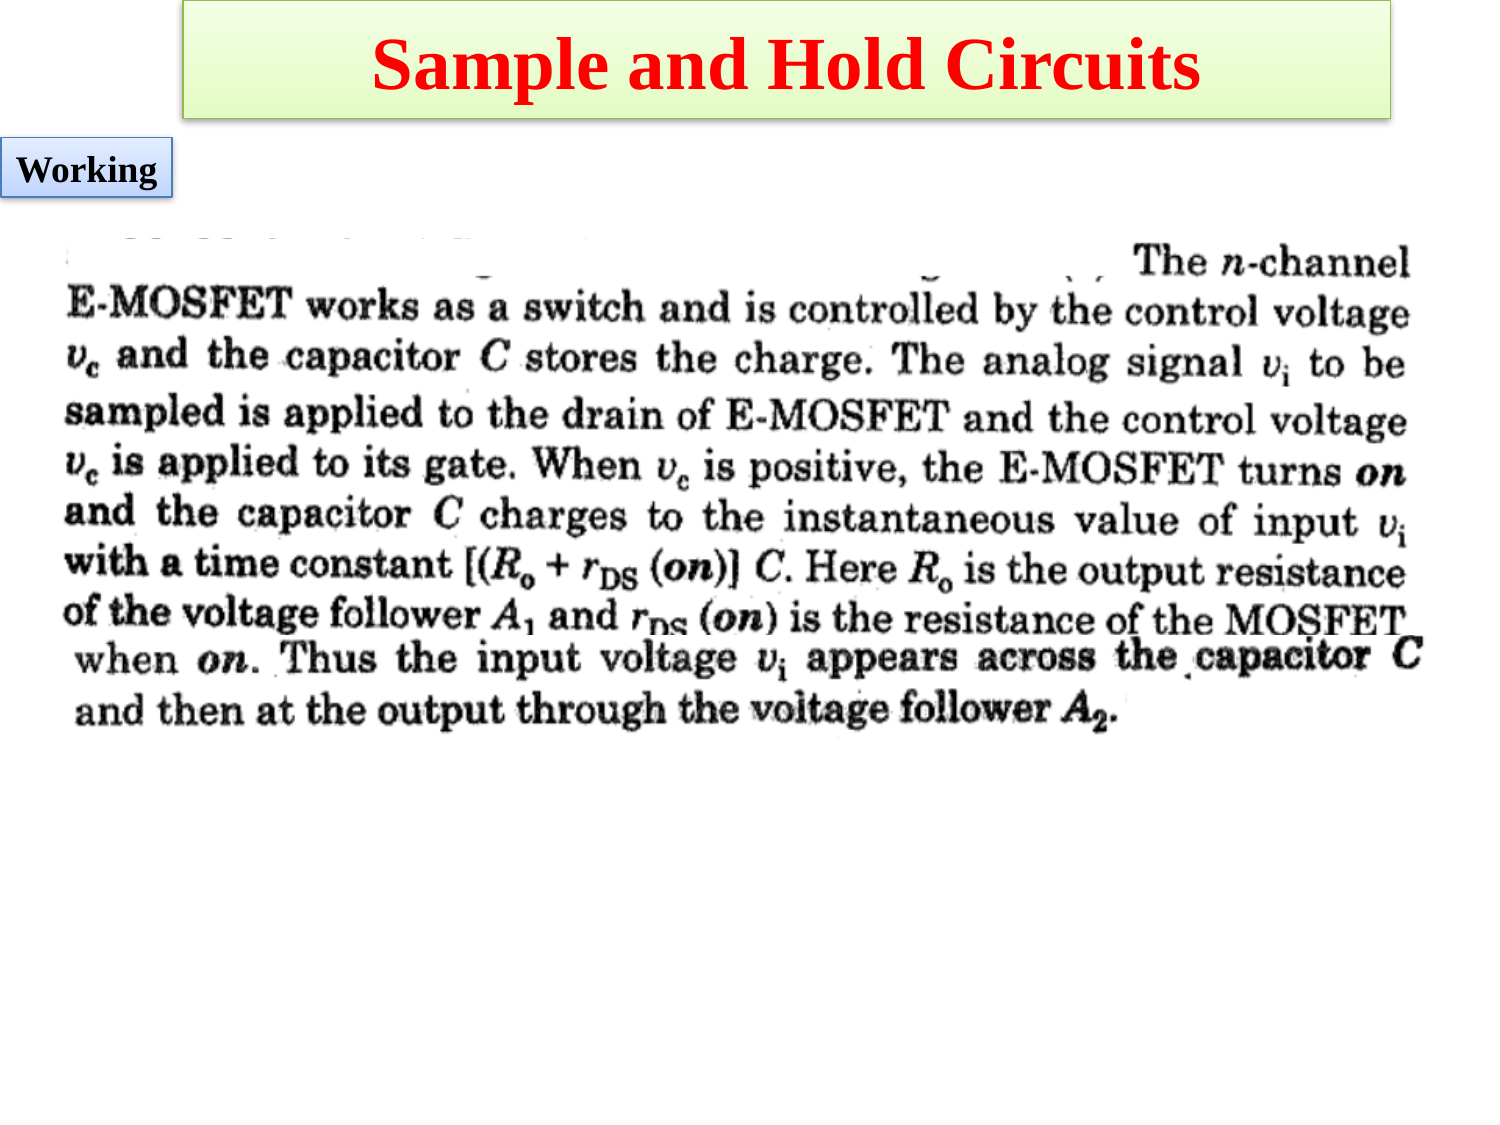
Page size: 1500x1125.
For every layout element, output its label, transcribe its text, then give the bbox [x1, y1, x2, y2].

text_box Sample and Hold Circuits [182, 0, 1391, 119]
text_box Working [0, 137, 173, 198]
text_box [62, 237, 1429, 738]
